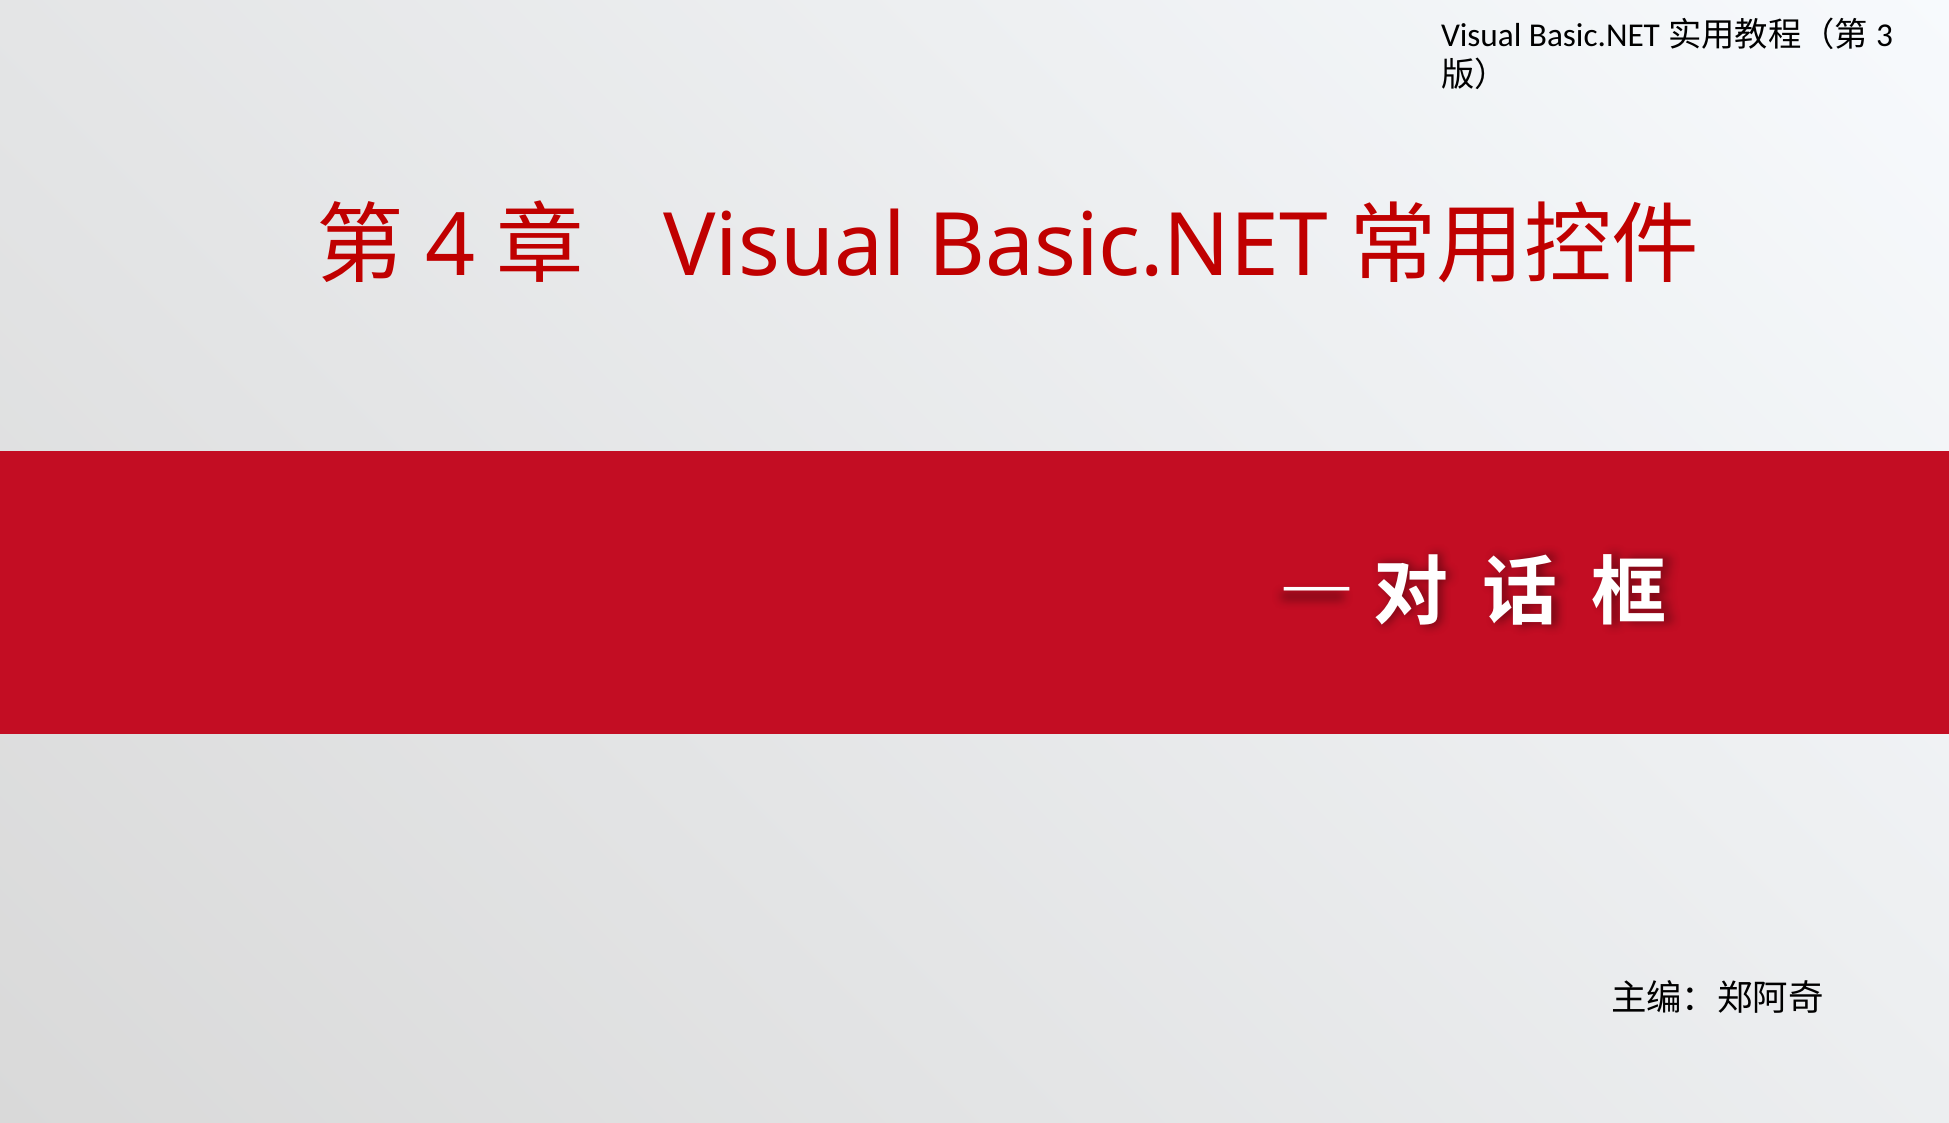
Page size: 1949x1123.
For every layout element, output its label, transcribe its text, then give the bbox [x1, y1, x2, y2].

text_box 主编：郑阿奇 [1541, 964, 1893, 1027]
text_box Visual Basic.NET实用教程（第3版） [1421, 3, 1940, 103]
text_box [0, 450, 1949, 735]
text_box 第4章 Visual Basic.NET常用控件 [301, 179, 1779, 301]
text_box —对 话 框 [1268, 536, 1746, 639]
